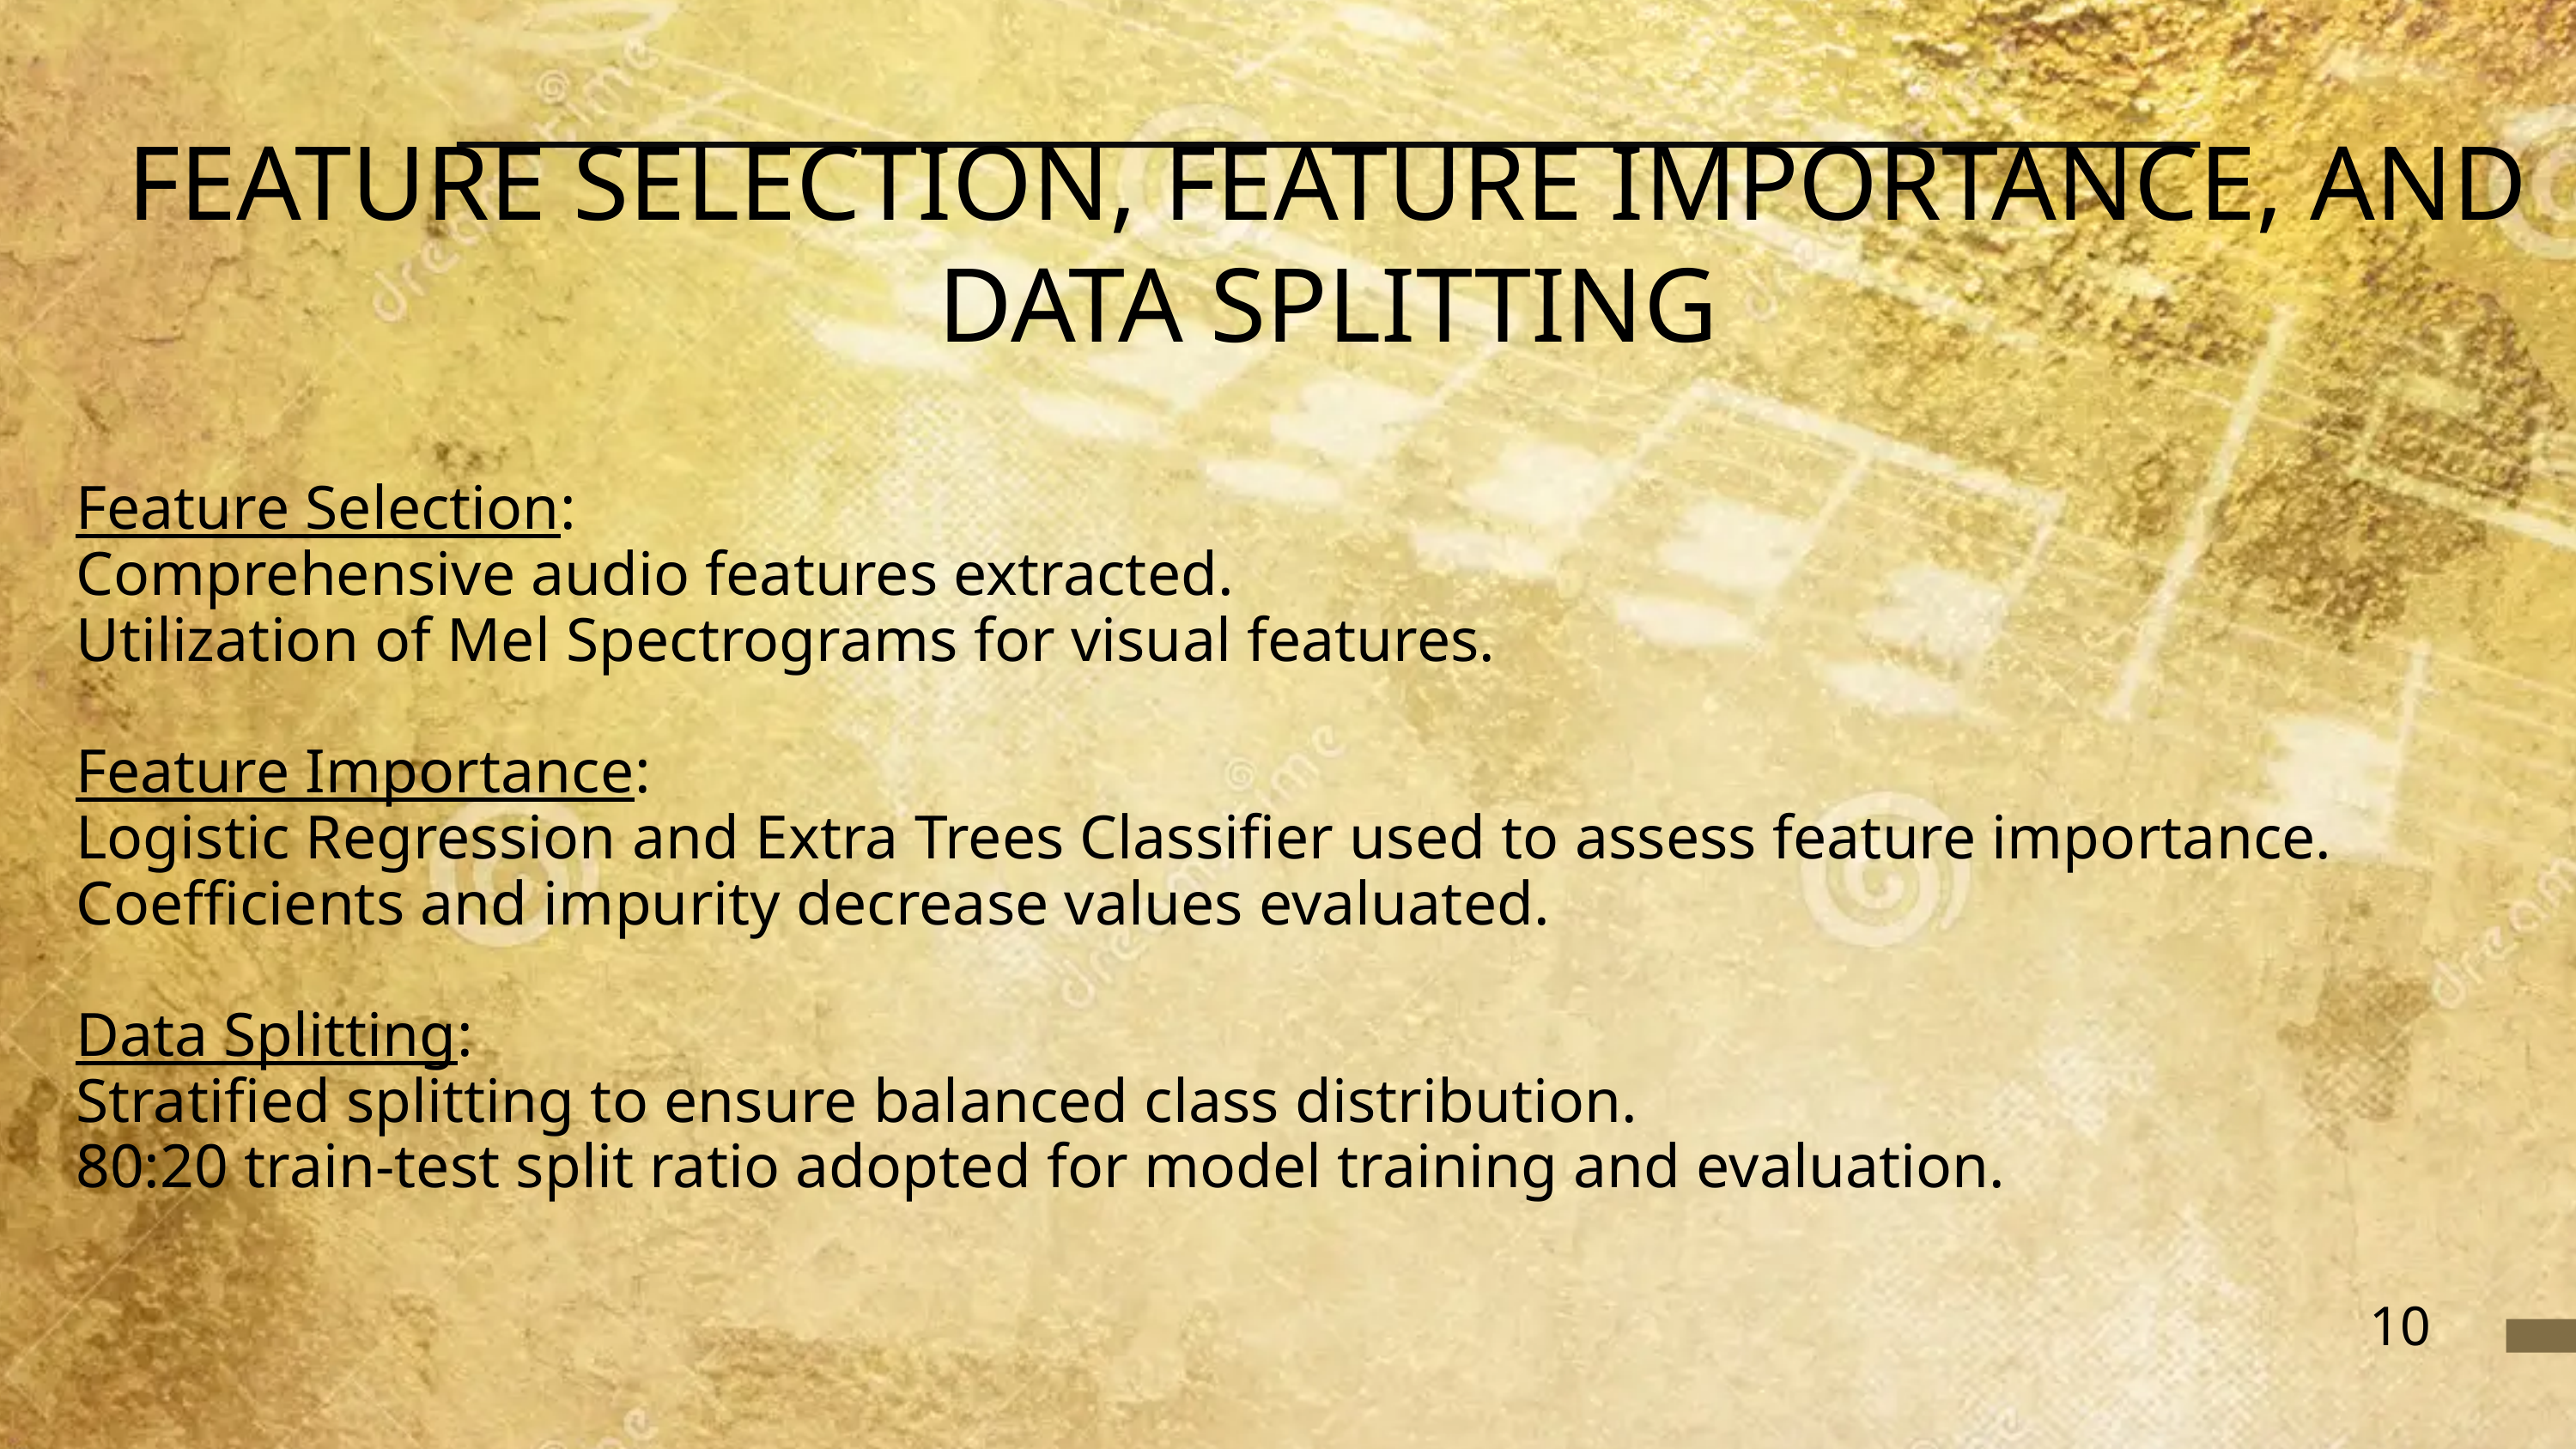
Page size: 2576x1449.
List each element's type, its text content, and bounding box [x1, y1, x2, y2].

text_box [0, 0, 2576, 1449]
text_box [2506, 1319, 2576, 1353]
text_box Feature Selection: Comprehensive audio features extracted. Utilization of Mel Spectrograms for visual features. Feature Importance: Logistic Regression and Extra Trees Classifier used to assess feature importance. Coefficients and impurity decrease values evaluated. Data Splitting: Stratified splitting to ensure balanced class distribution. 80:20 train-test split ratio adopted for model training and evaluation. [76, 409, 2576, 1266]
text_box 10 [2327, 1291, 2432, 1356]
text_box FEATURE SELECTION, FEATURE IMPORTANCE, AND DATA SPLITTING [81, 118, 2576, 363]
